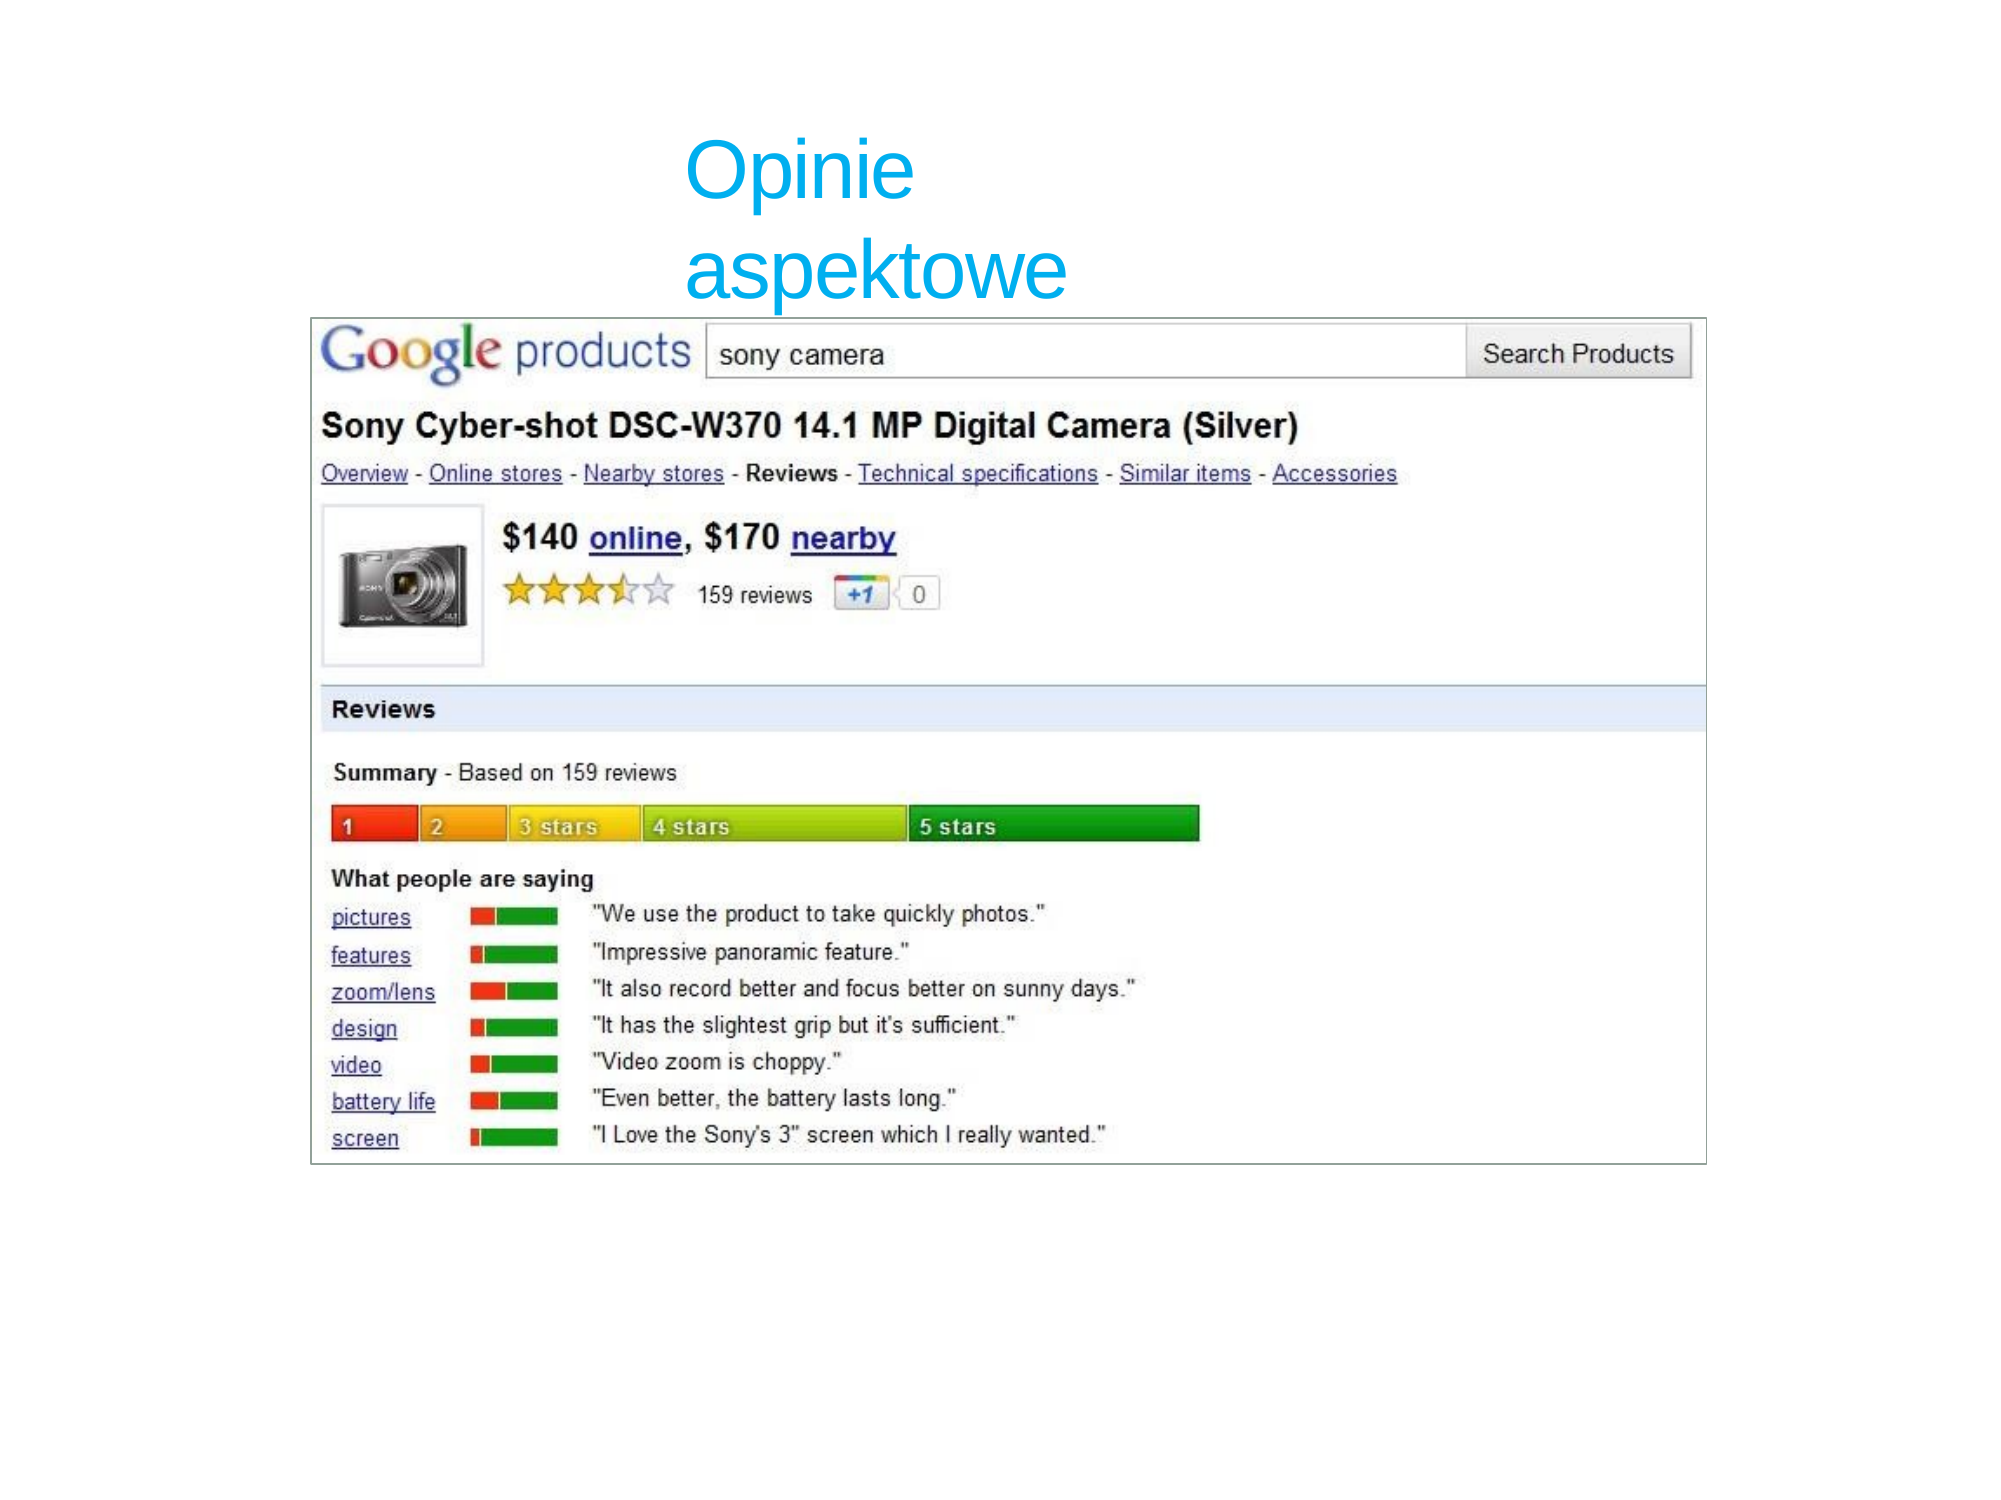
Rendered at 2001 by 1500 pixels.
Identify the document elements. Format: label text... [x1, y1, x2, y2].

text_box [310, 316, 1708, 1166]
title Opinie aspektowe [682, 112, 1322, 315]
